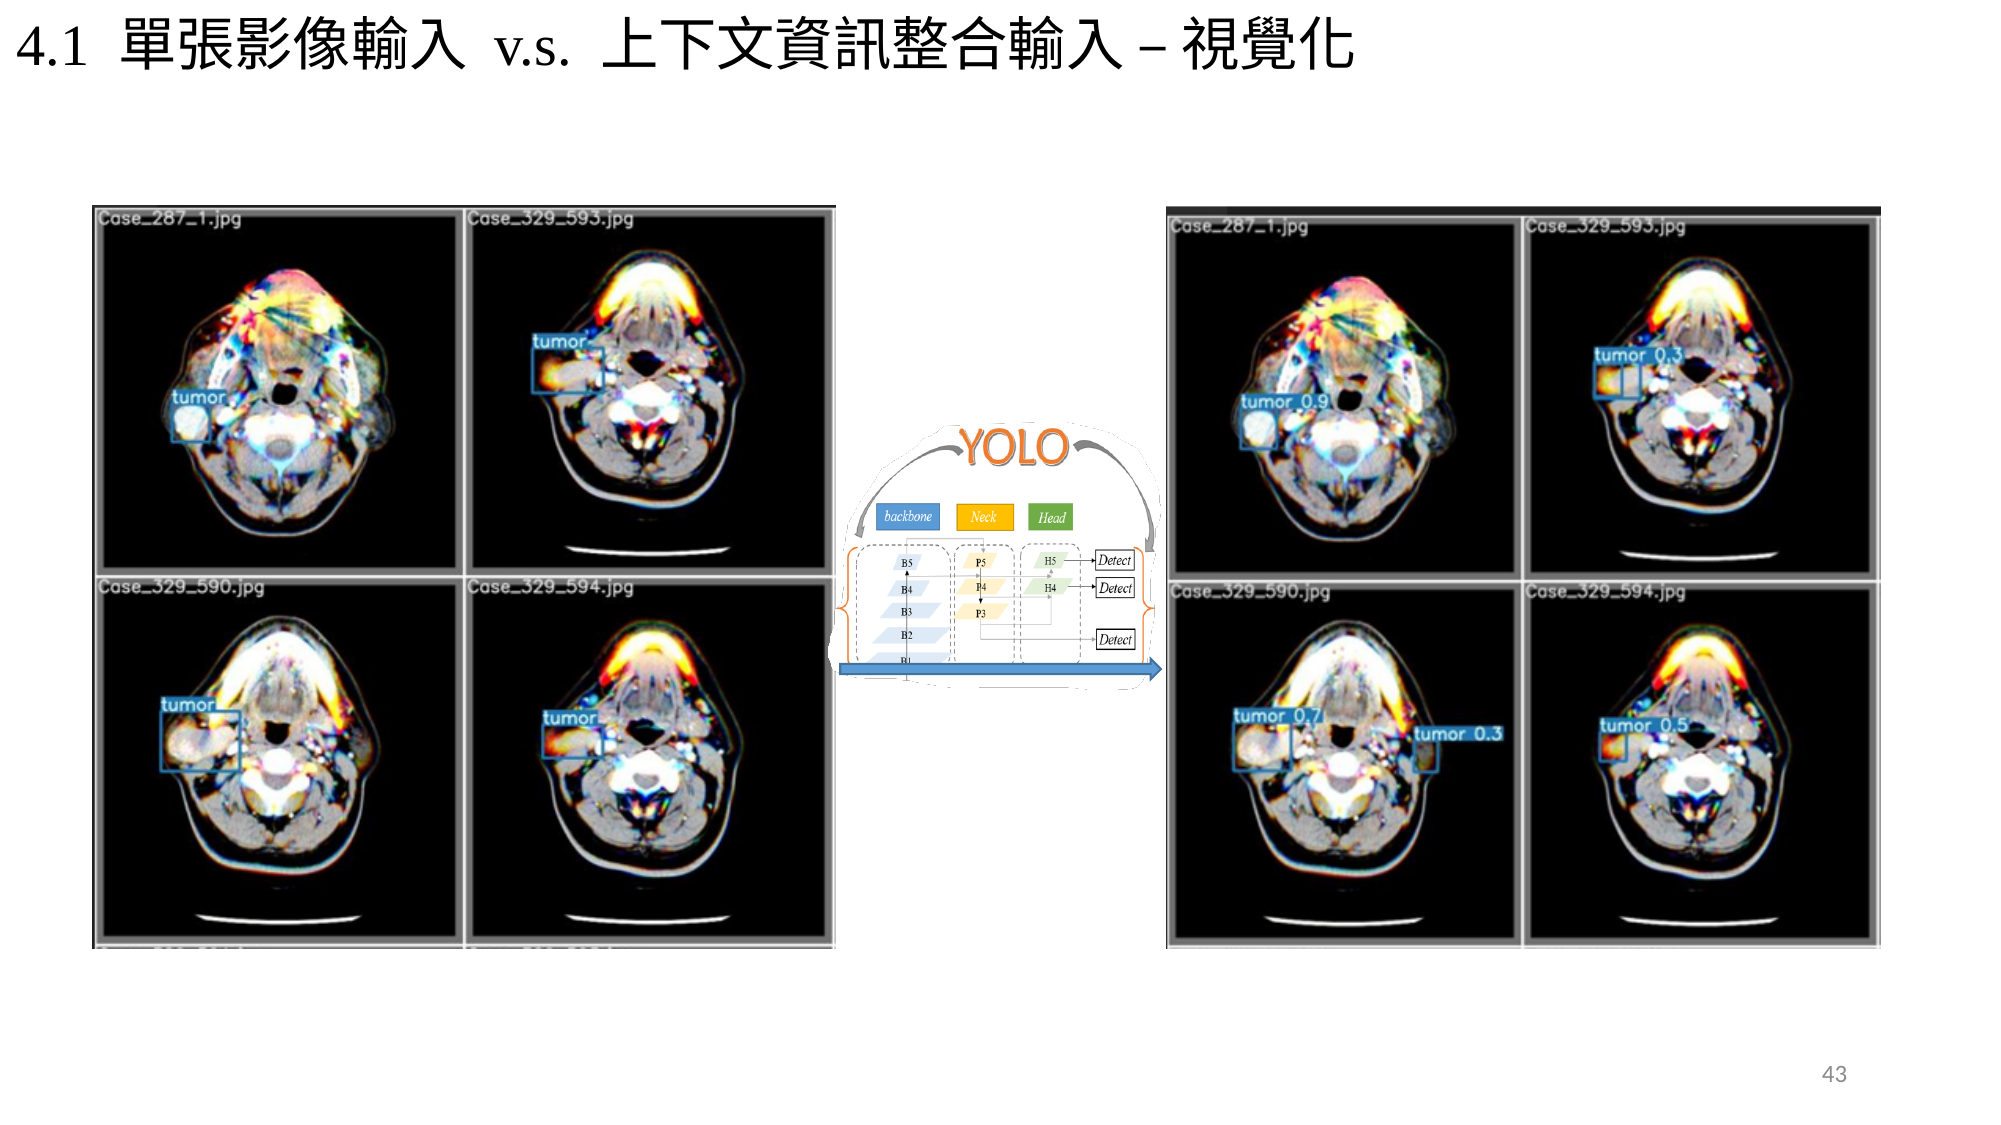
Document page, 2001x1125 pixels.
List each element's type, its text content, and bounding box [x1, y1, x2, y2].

picture [92, 205, 1161, 949]
picture [1166, 205, 1881, 949]
text_box 4.1 單張影像輸入 v.s. 上下文資訊整合輸入 – 視覺化 [0, 0, 1560, 85]
slide_number 43 [1412, 1042, 1863, 1103]
